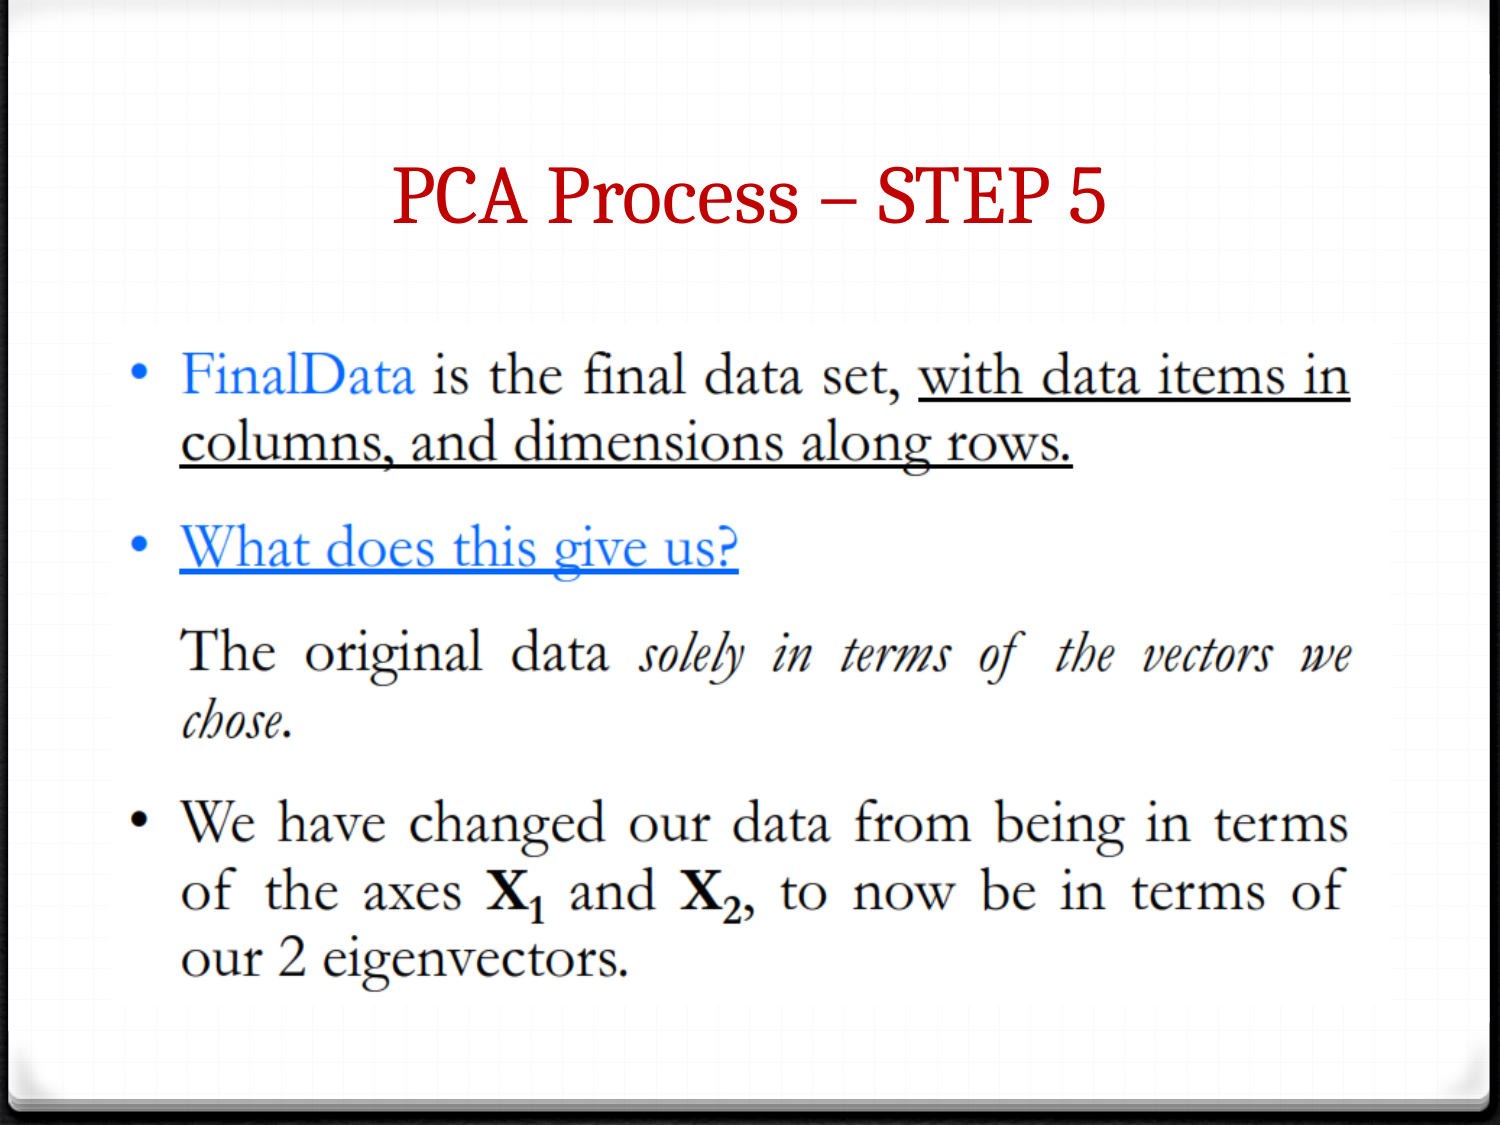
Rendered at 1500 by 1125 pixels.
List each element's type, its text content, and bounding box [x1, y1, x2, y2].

title PCA Process – STEP 5 [90, 71, 1410, 309]
picture [0, 0, 1500, 1125]
